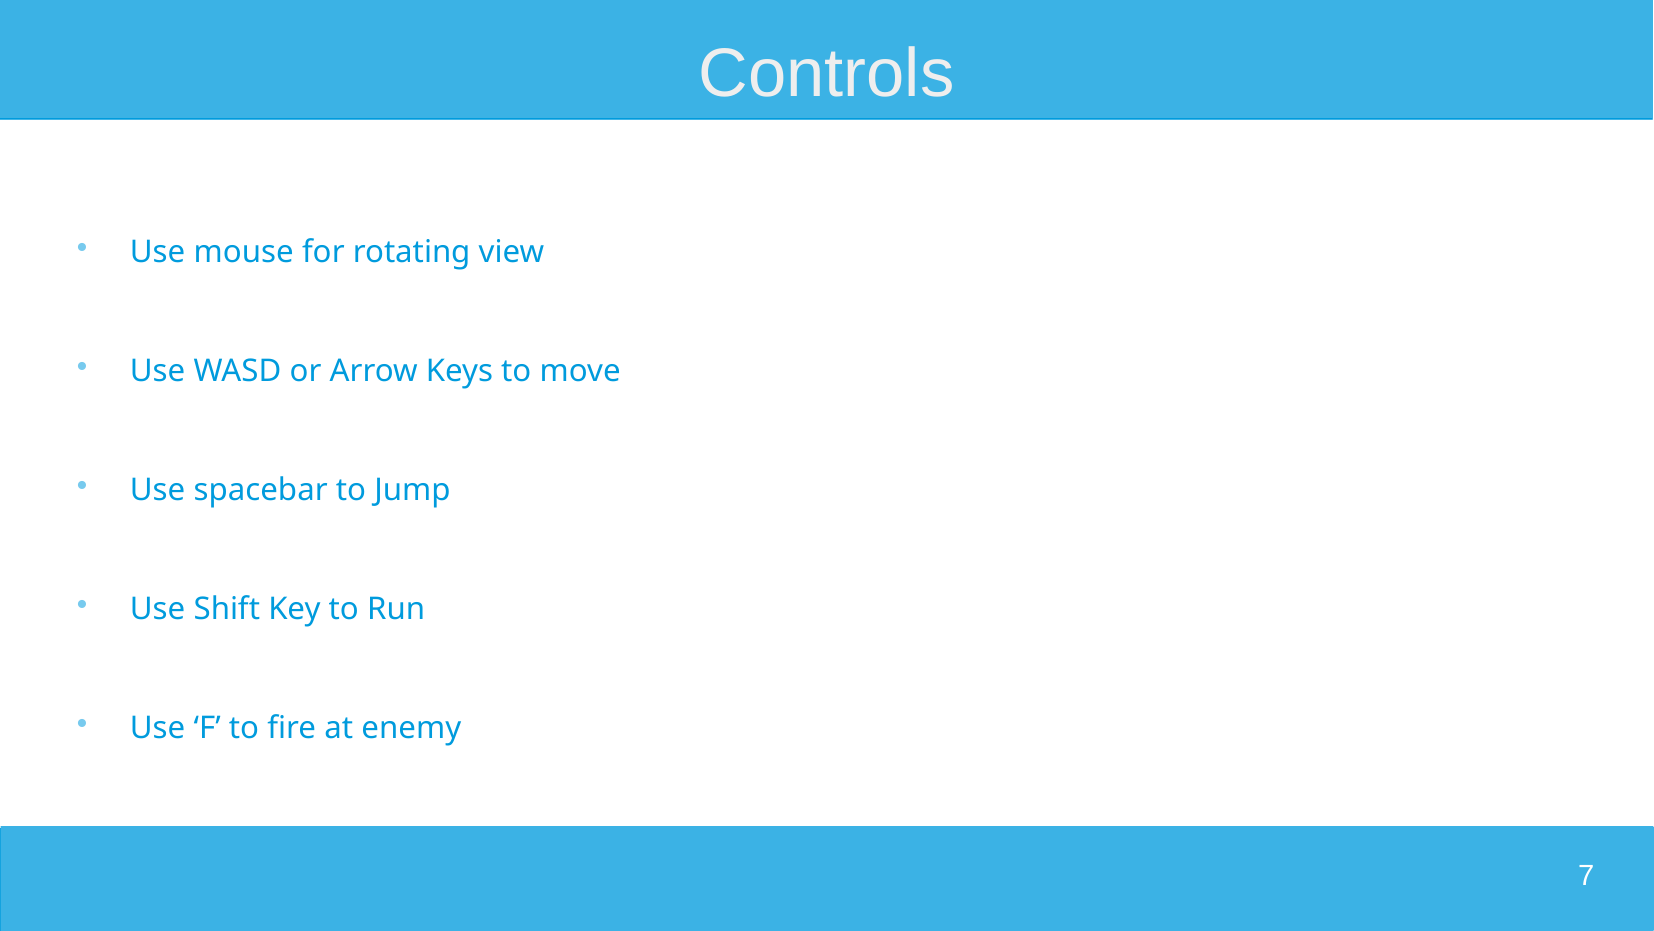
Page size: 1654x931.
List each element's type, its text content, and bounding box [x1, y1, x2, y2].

slide_number 7 [1210, 856, 1595, 916]
picture [0, 828, 1654, 931]
list Use mouse for rotating view Use WASD or Arrow Keys to move Use spacebar to Jump Use Shift Key to Run Use ‘F’ to fire at enemy [59, 171, 1595, 762]
title Controls [59, 0, 1595, 147]
